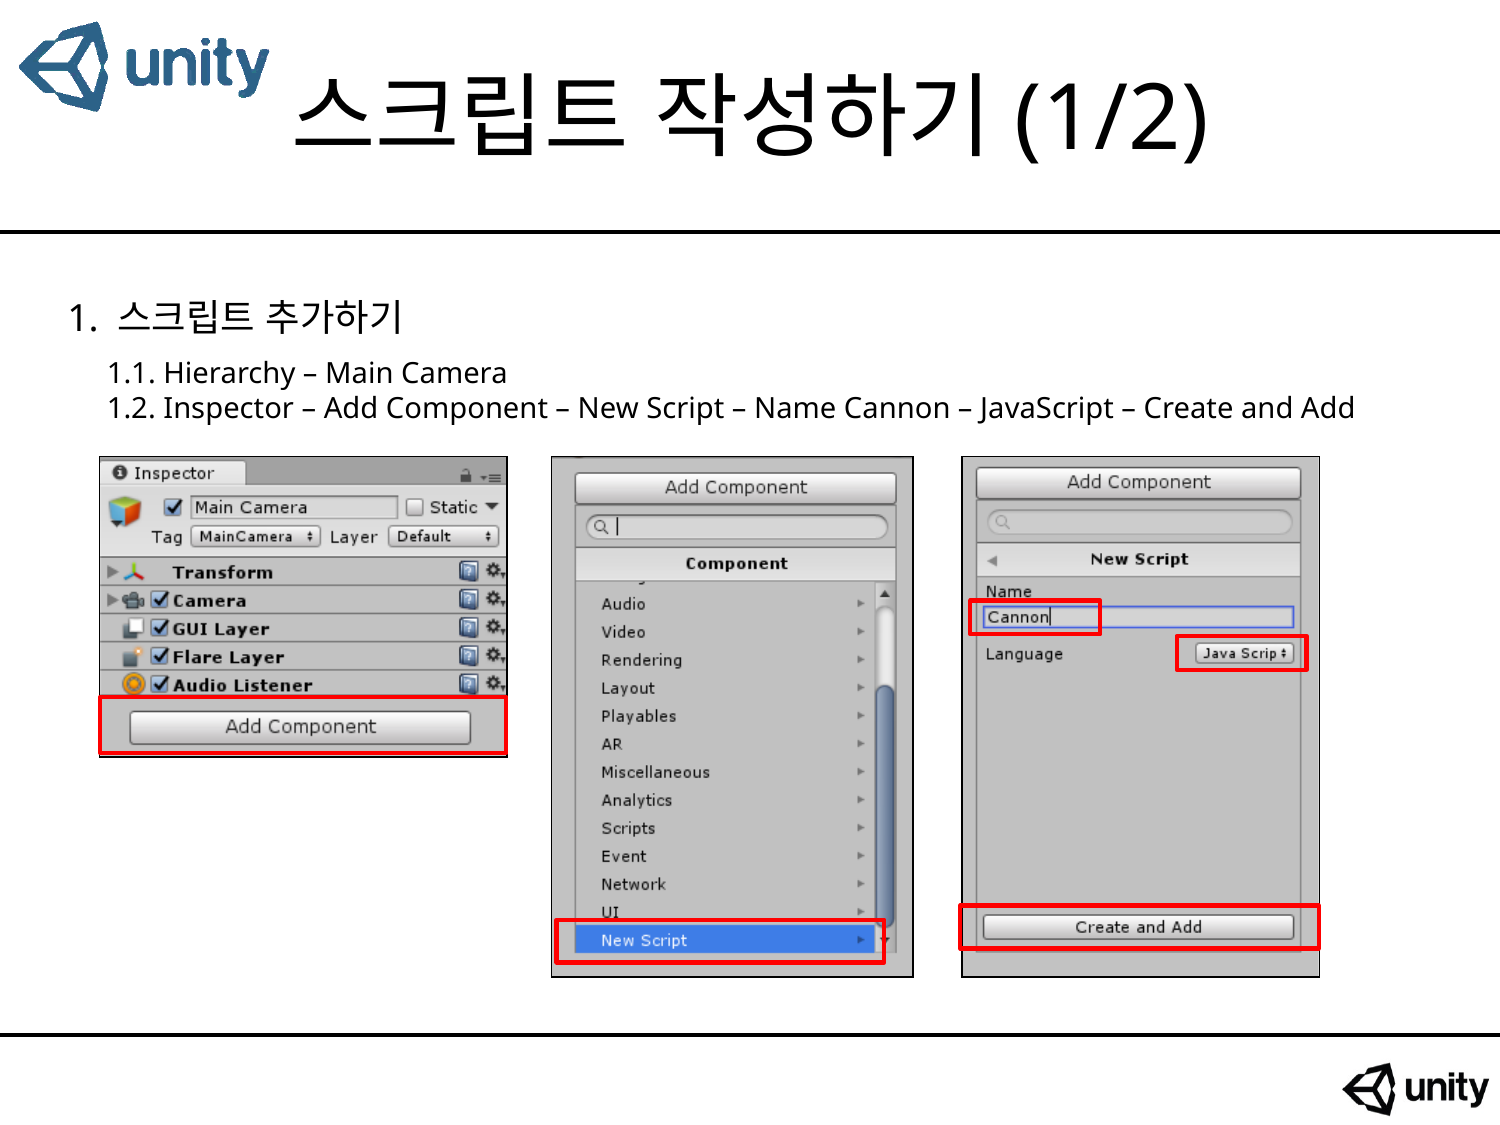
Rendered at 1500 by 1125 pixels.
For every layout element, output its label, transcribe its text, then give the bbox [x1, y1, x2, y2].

picture [1336, 1058, 1500, 1123]
picture [8, 14, 290, 125]
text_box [551, 456, 913, 977]
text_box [100, 456, 507, 757]
text_box 1. 스크립트 추가하기 [52, 286, 419, 346]
text_box 1.1. Hierarchy – Main Camera 1.2. Inspector – Add Component – New Script – Name Cannon – JavaScript – Create and Add [92, 347, 1372, 432]
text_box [959, 456, 1319, 977]
title 스크립트 작성하기(1/2) [75, 19, 1425, 207]
